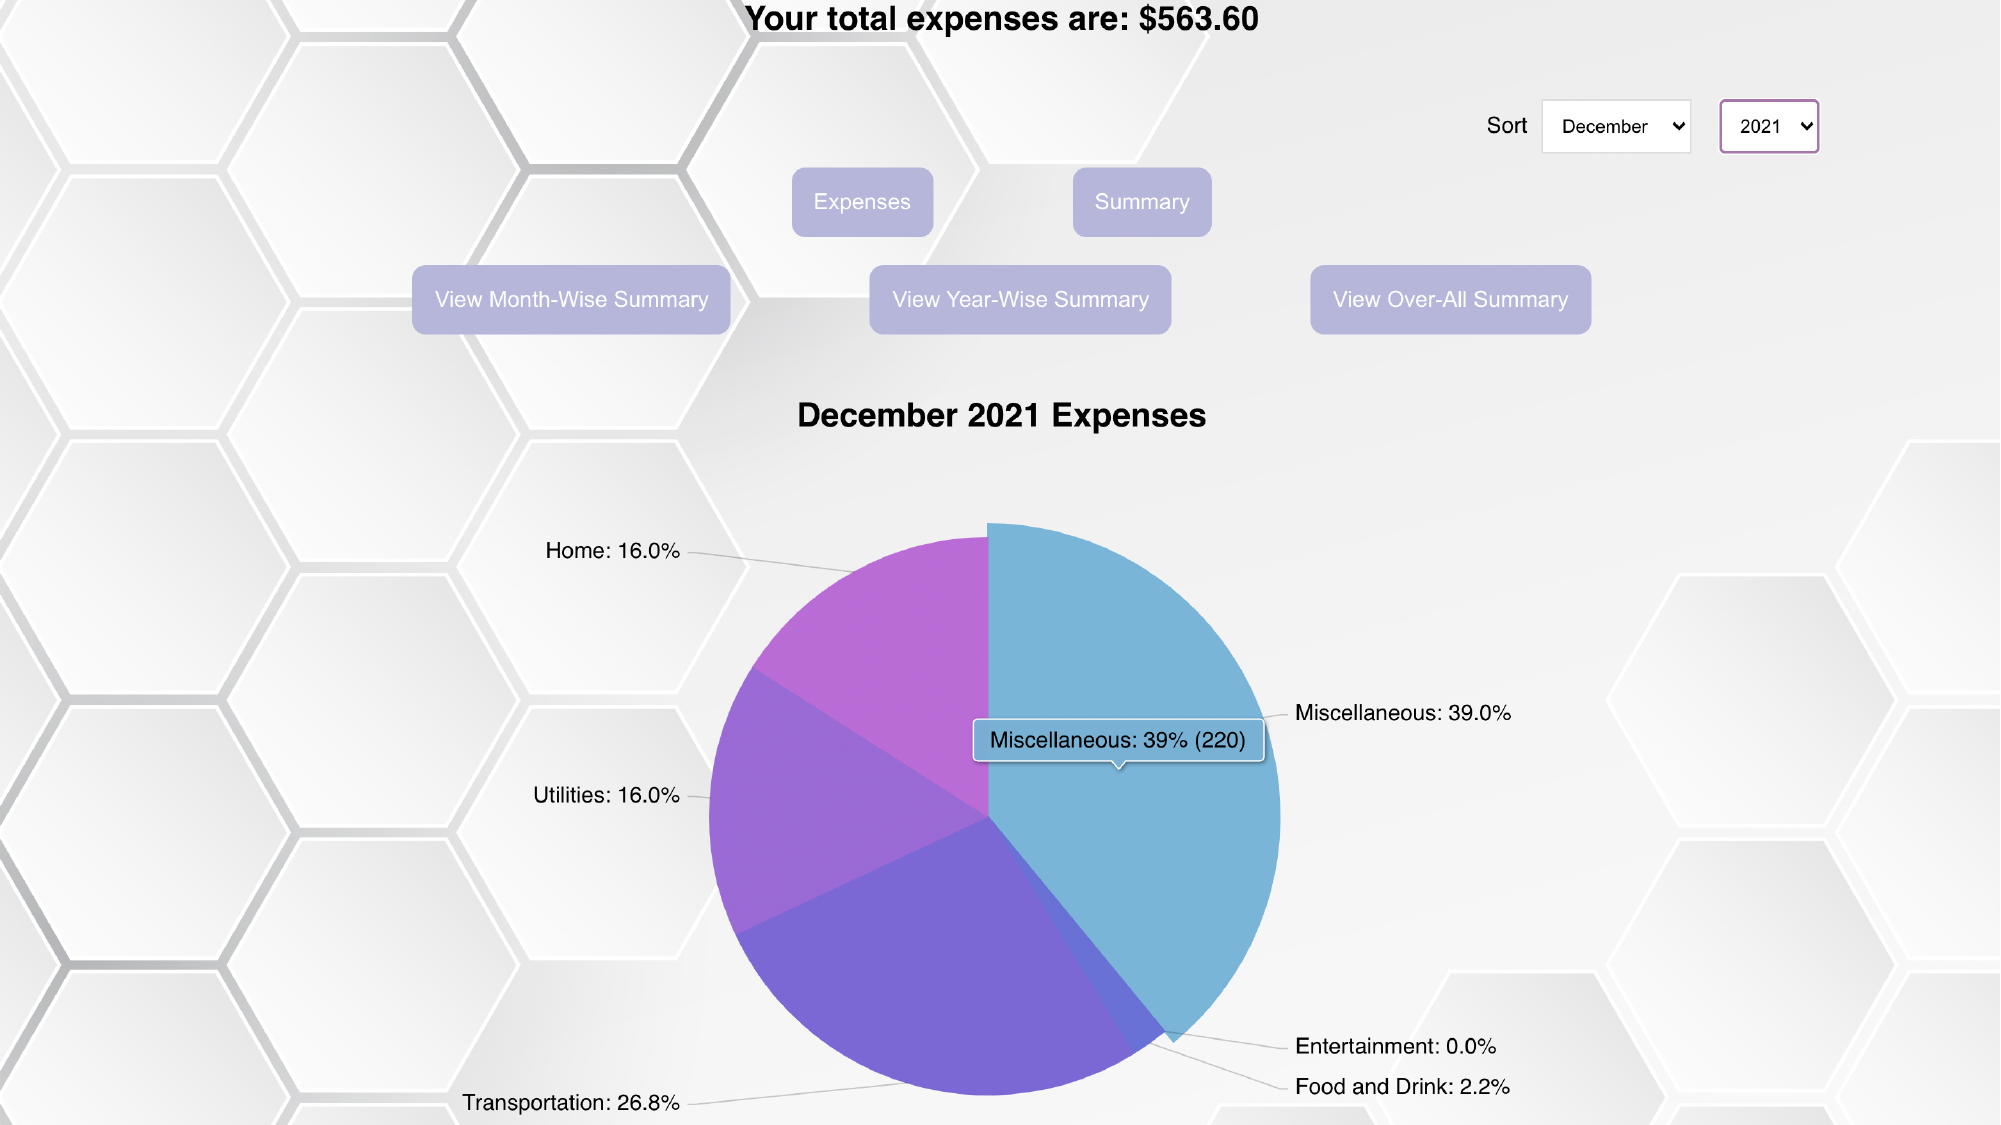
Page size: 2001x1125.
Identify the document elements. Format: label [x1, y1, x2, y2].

list [0, 0, 2000, 1125]
